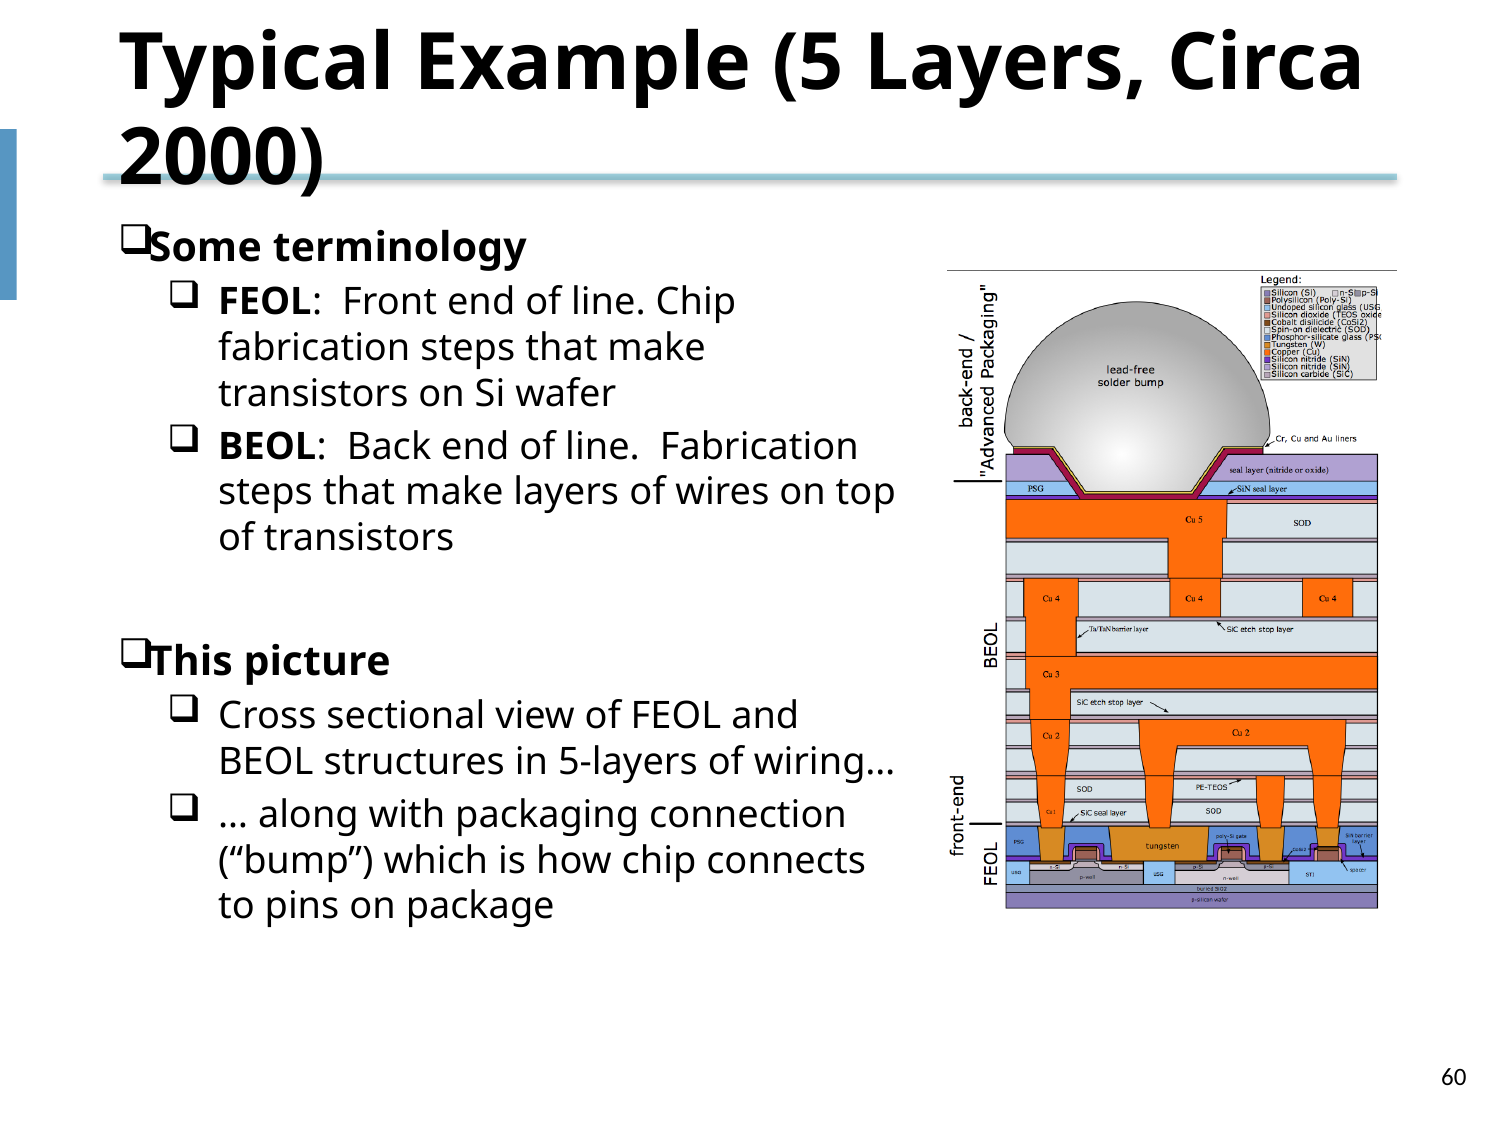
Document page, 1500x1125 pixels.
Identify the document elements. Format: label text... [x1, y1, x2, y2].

picture [947, 270, 1398, 920]
title Typical Example (5 Layers, Circa 2000) [103, 25, 1397, 185]
slide_number 60 [1131, 1045, 1482, 1106]
list Some terminology FEOL: Front end of line. Chip fabrication steps that make transistors on Si wafer BEOL: Back end of line. Fabrication steps that make layers of wires on top of transistors This picture Cross sectional view of FEOL and BEOL structures in 5-layers of wiring… … along with packaging connection (“bump”) which is how chip connects to pins on package [103, 212, 920, 977]
